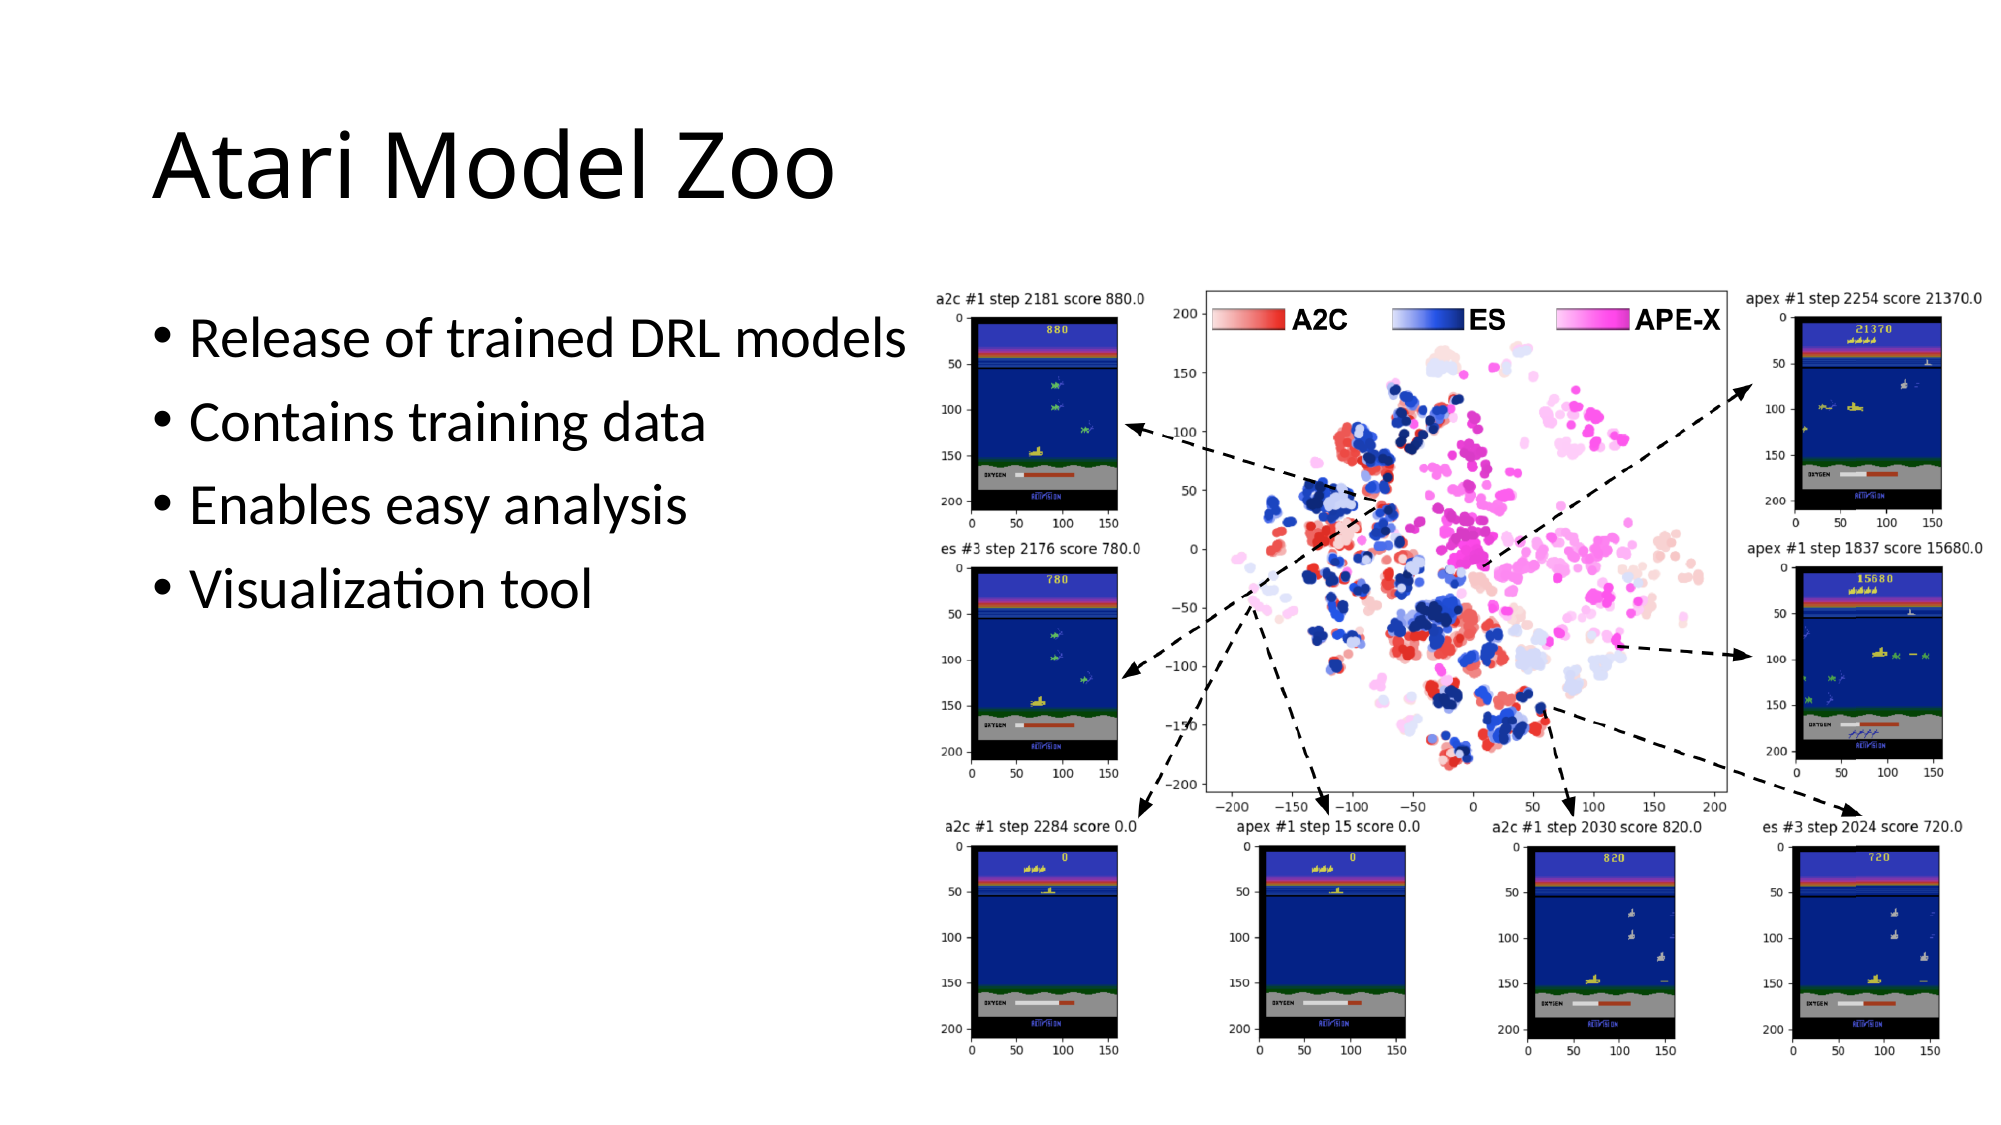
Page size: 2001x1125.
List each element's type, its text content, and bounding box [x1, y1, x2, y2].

title Atari Model Zoo [137, 59, 1863, 278]
picture [915, 277, 2000, 1075]
list Release of trained DRL models Contains training data Enables easy analysis Visualization tool [137, 299, 915, 1014]
